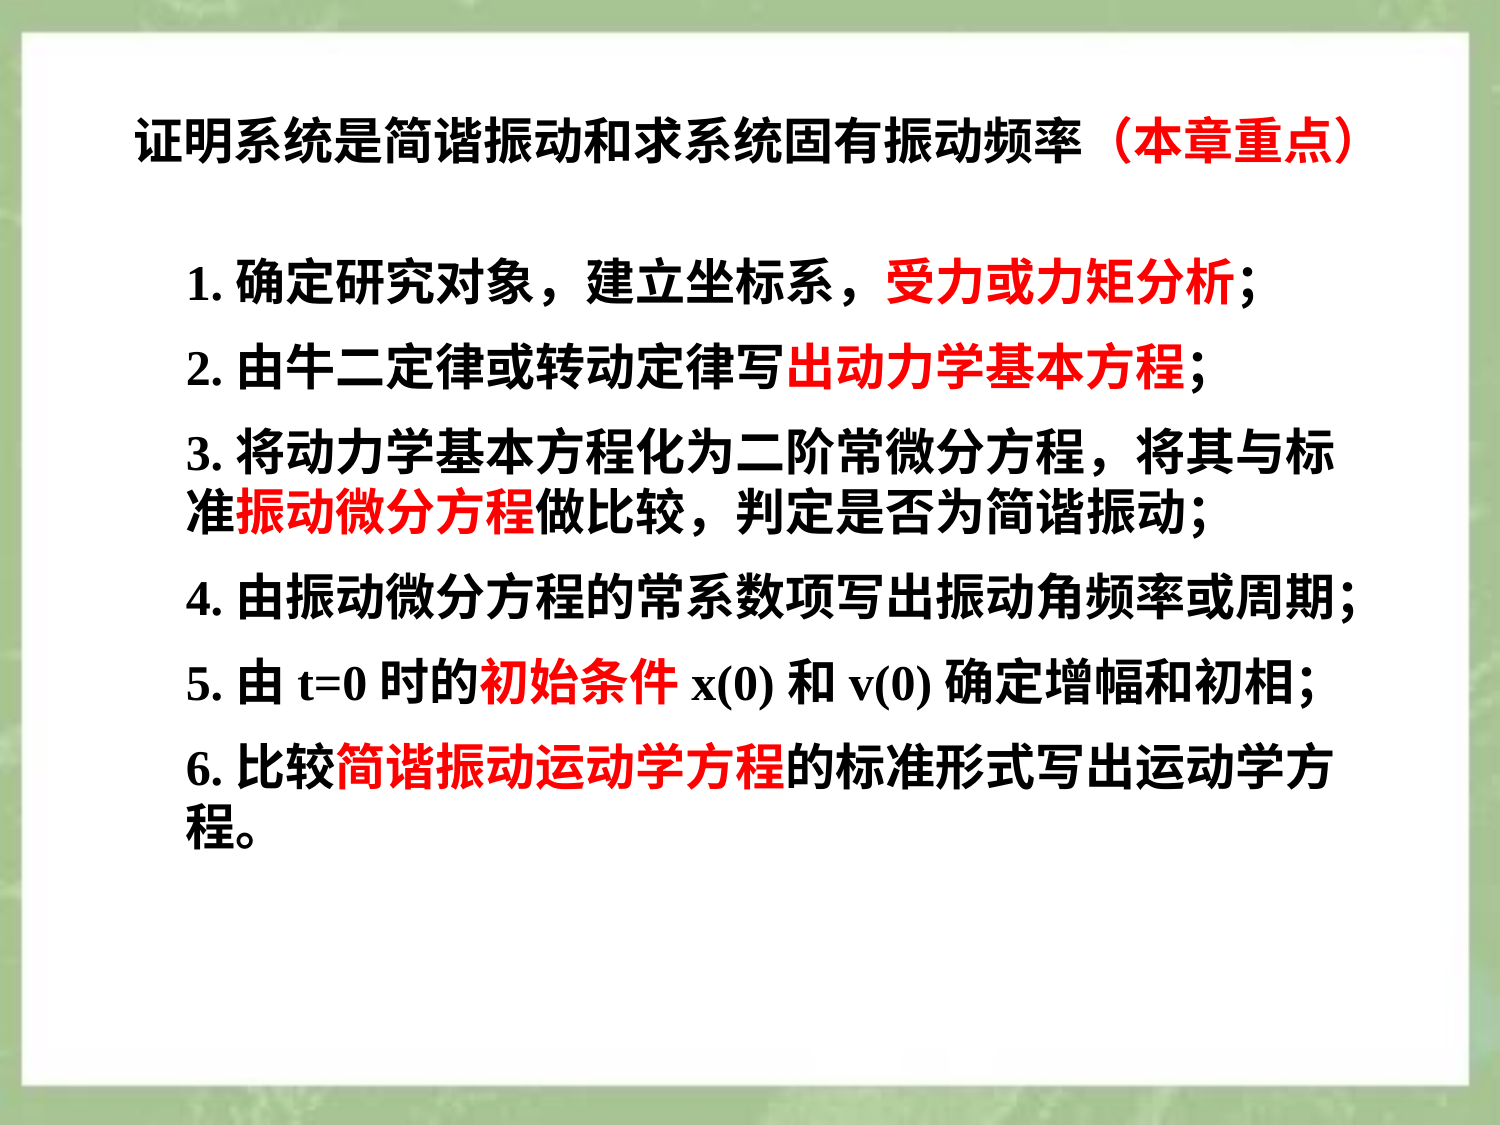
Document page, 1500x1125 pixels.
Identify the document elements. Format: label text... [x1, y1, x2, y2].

text_box 1.确定研究对象，建立坐标系，受力或力矩分析； 2.由牛二定律或转动定律写出动力学基本方程； 3.将动力学基本方程化为二阶常微分方程，将其与标准振动微分方程做比较，判定是否为简谐振动； 4.由振动微分方程的常系数项写出振动角频率或周期； 5.由t=0时的初始条件x(0)和v(0)确定增幅和初相； 6.比较简谐振动运动学方程的标准形式写出运动学方程。 [171, 243, 1376, 864]
picture [0, 0, 1500, 1125]
text_box 证明系统是简谐振动和求系统固有振动频率（本章重点） [118, 101, 1399, 177]
